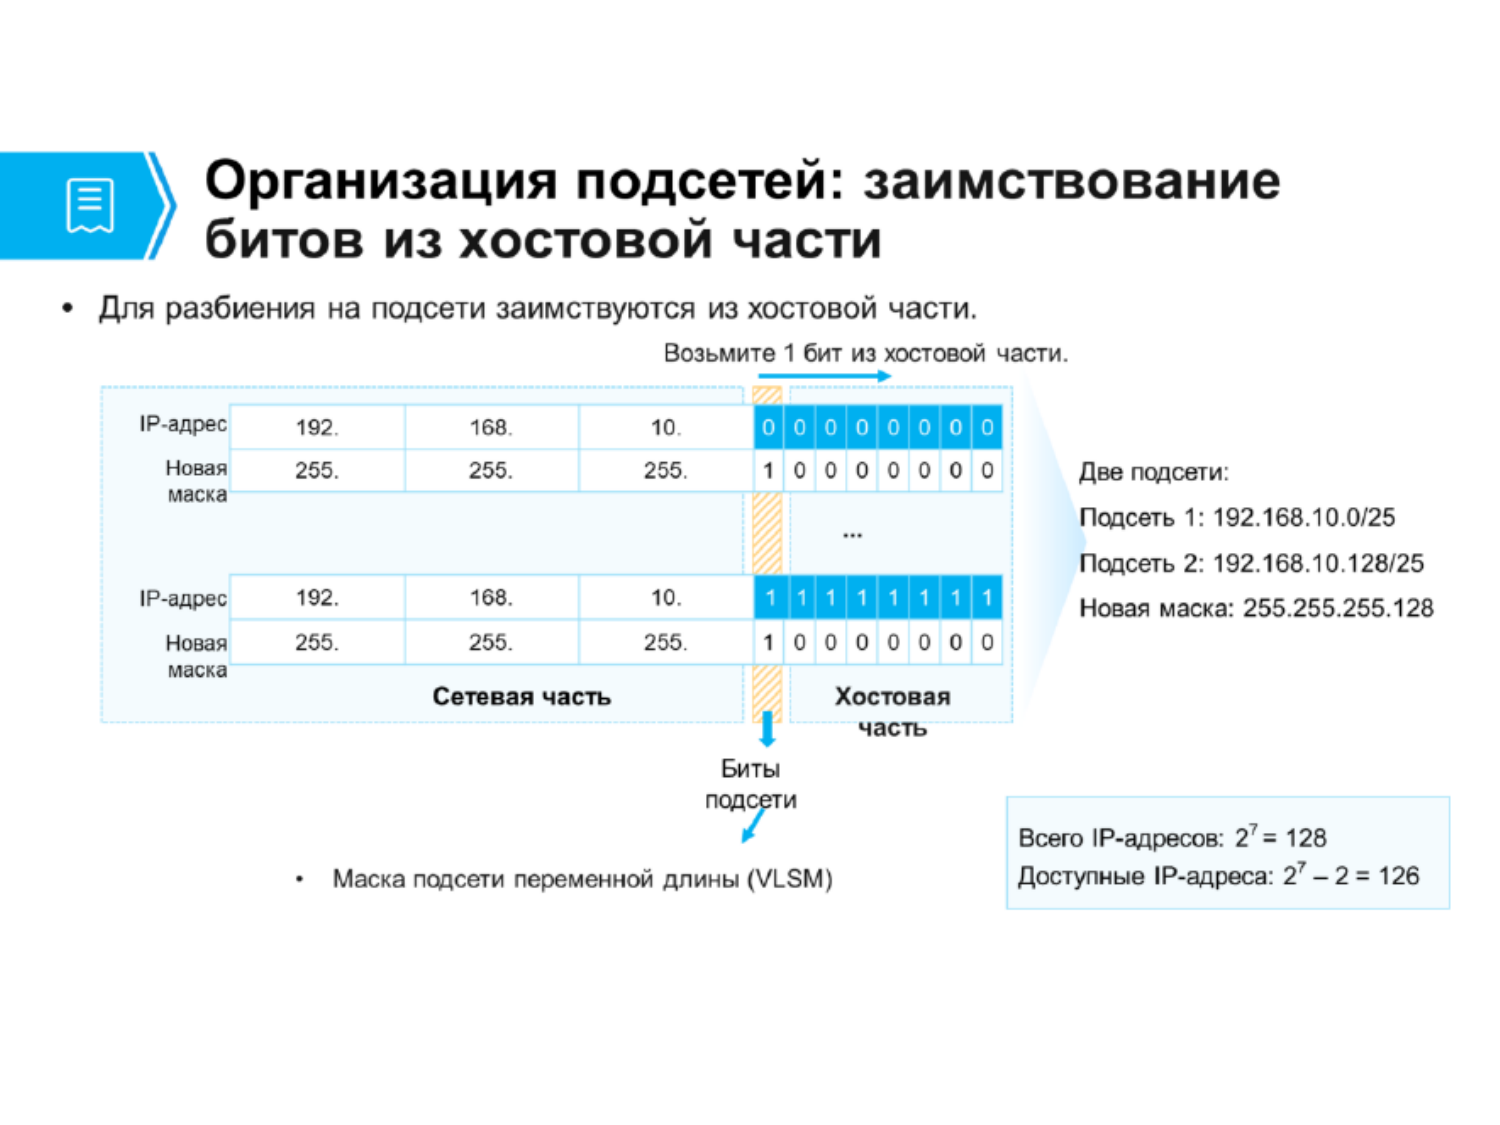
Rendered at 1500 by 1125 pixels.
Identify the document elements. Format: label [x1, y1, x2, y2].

list [0, 121, 1500, 922]
